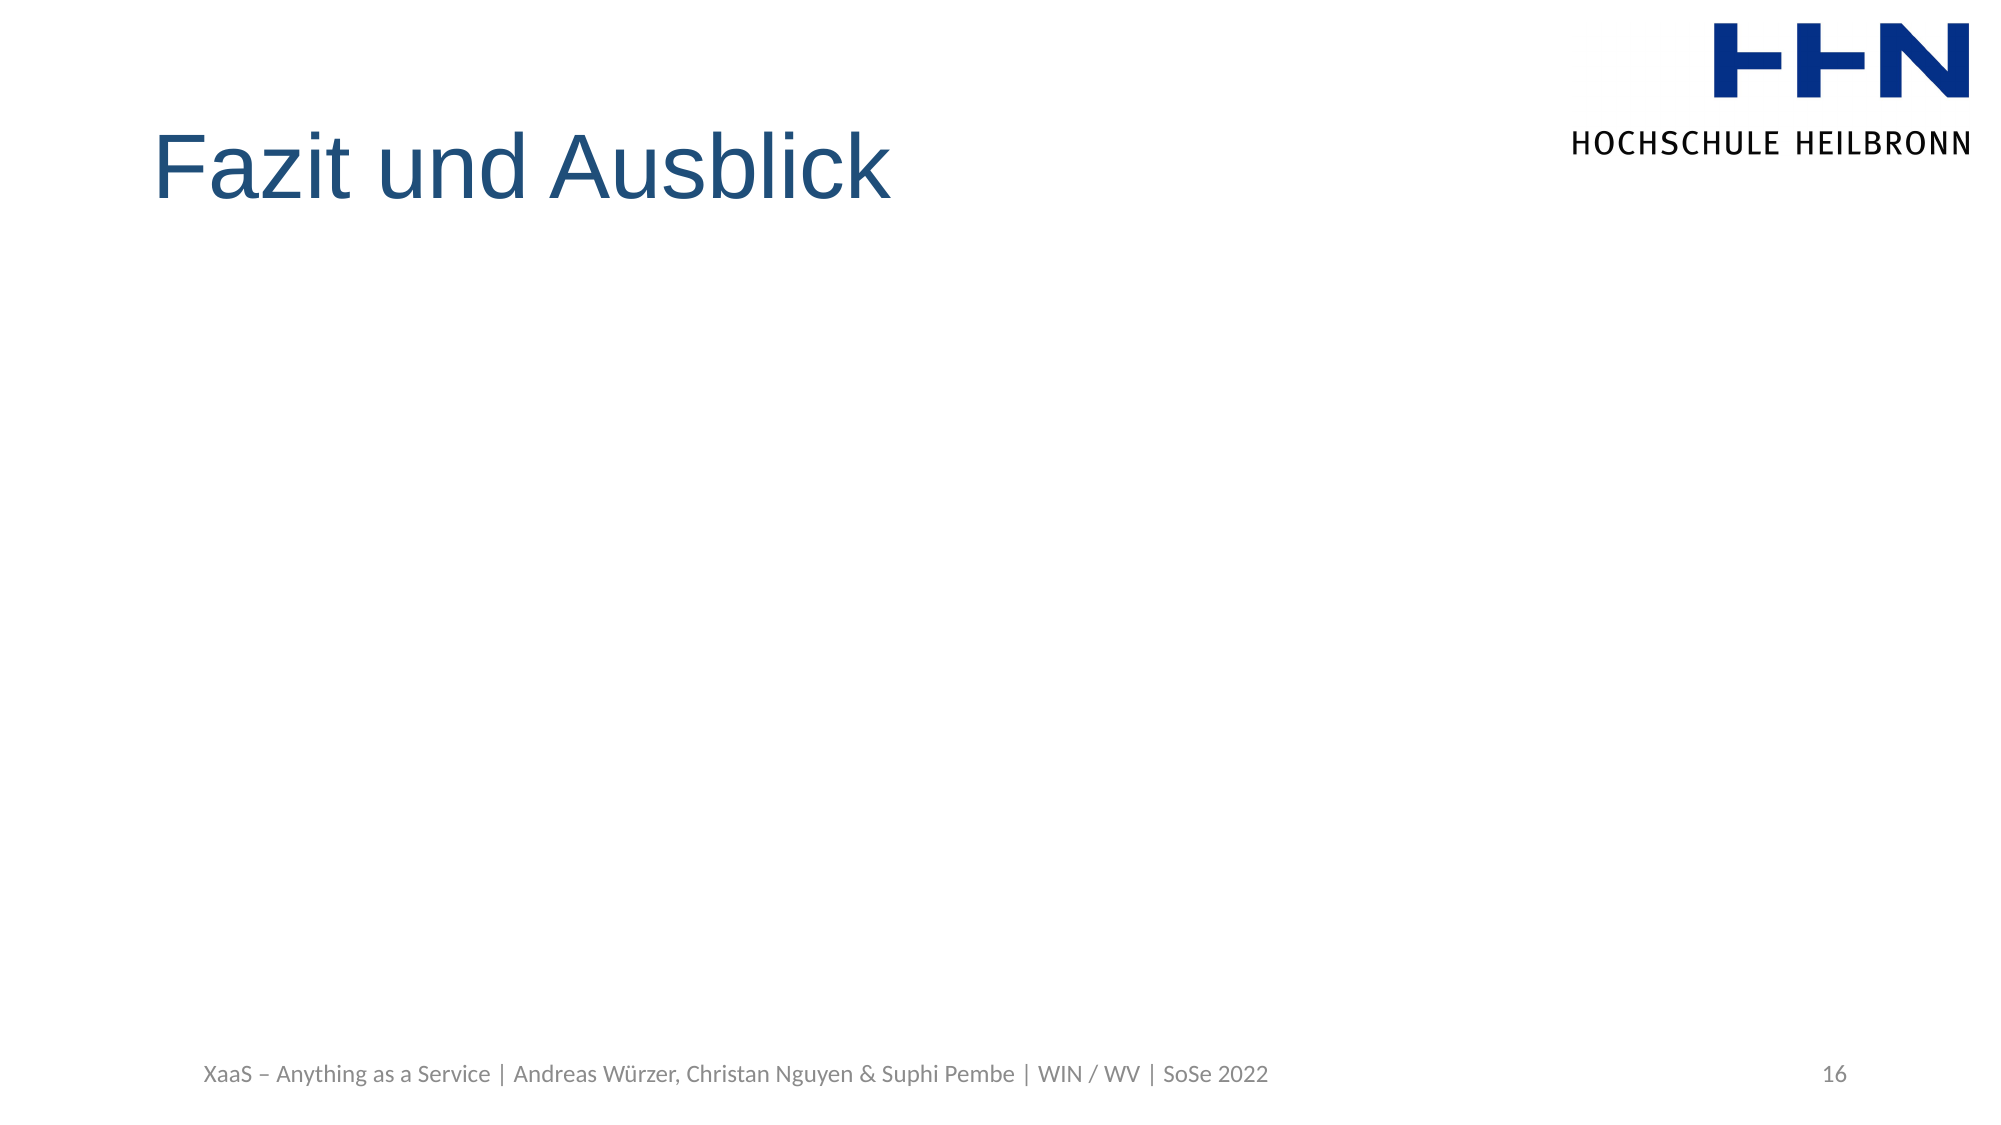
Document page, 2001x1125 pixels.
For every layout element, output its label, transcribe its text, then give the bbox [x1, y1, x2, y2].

slide_number 16 [1412, 1042, 1863, 1103]
picture [1572, 22, 1970, 156]
title Fazit und Ausblick [137, 59, 1863, 278]
footer XaaS – Anything as a Service | Andreas Würzer, Christan Nguyen & Suphi Pembe | WIN / WV | SoSe 2022 [137, 1042, 1338, 1103]
